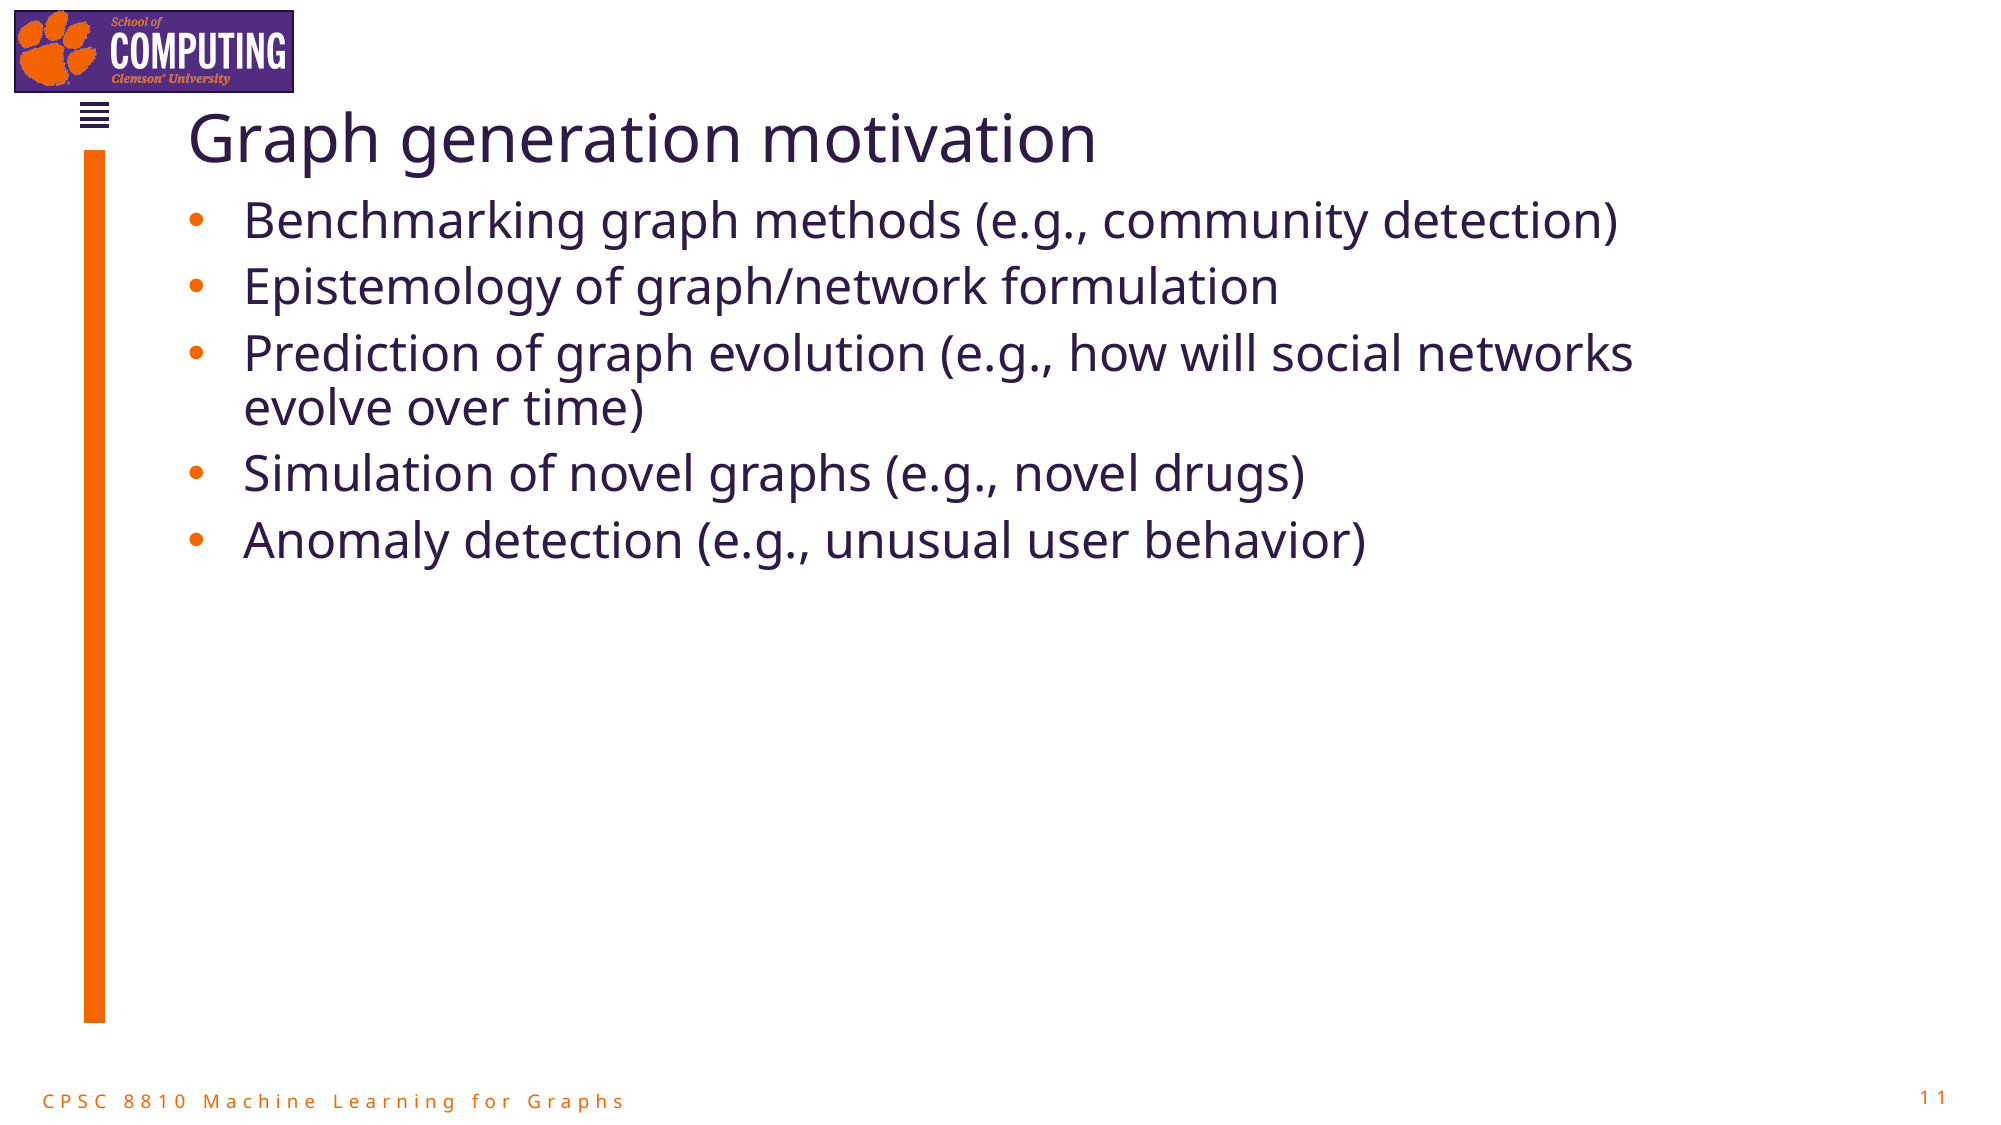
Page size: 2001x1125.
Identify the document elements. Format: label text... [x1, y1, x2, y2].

picture [18, 10, 285, 86]
title Graph generation motivation [187, 104, 1913, 178]
list Benchmarking graph methods (e.g., community detection) Epistemology of graph/network formulation Prediction of graph evolution (e.g., how will social networks evolve over time) Simulation of novel graphs (e.g., novel drugs) Anomaly detection (e.g., unusual user behavior) [187, 195, 1748, 573]
